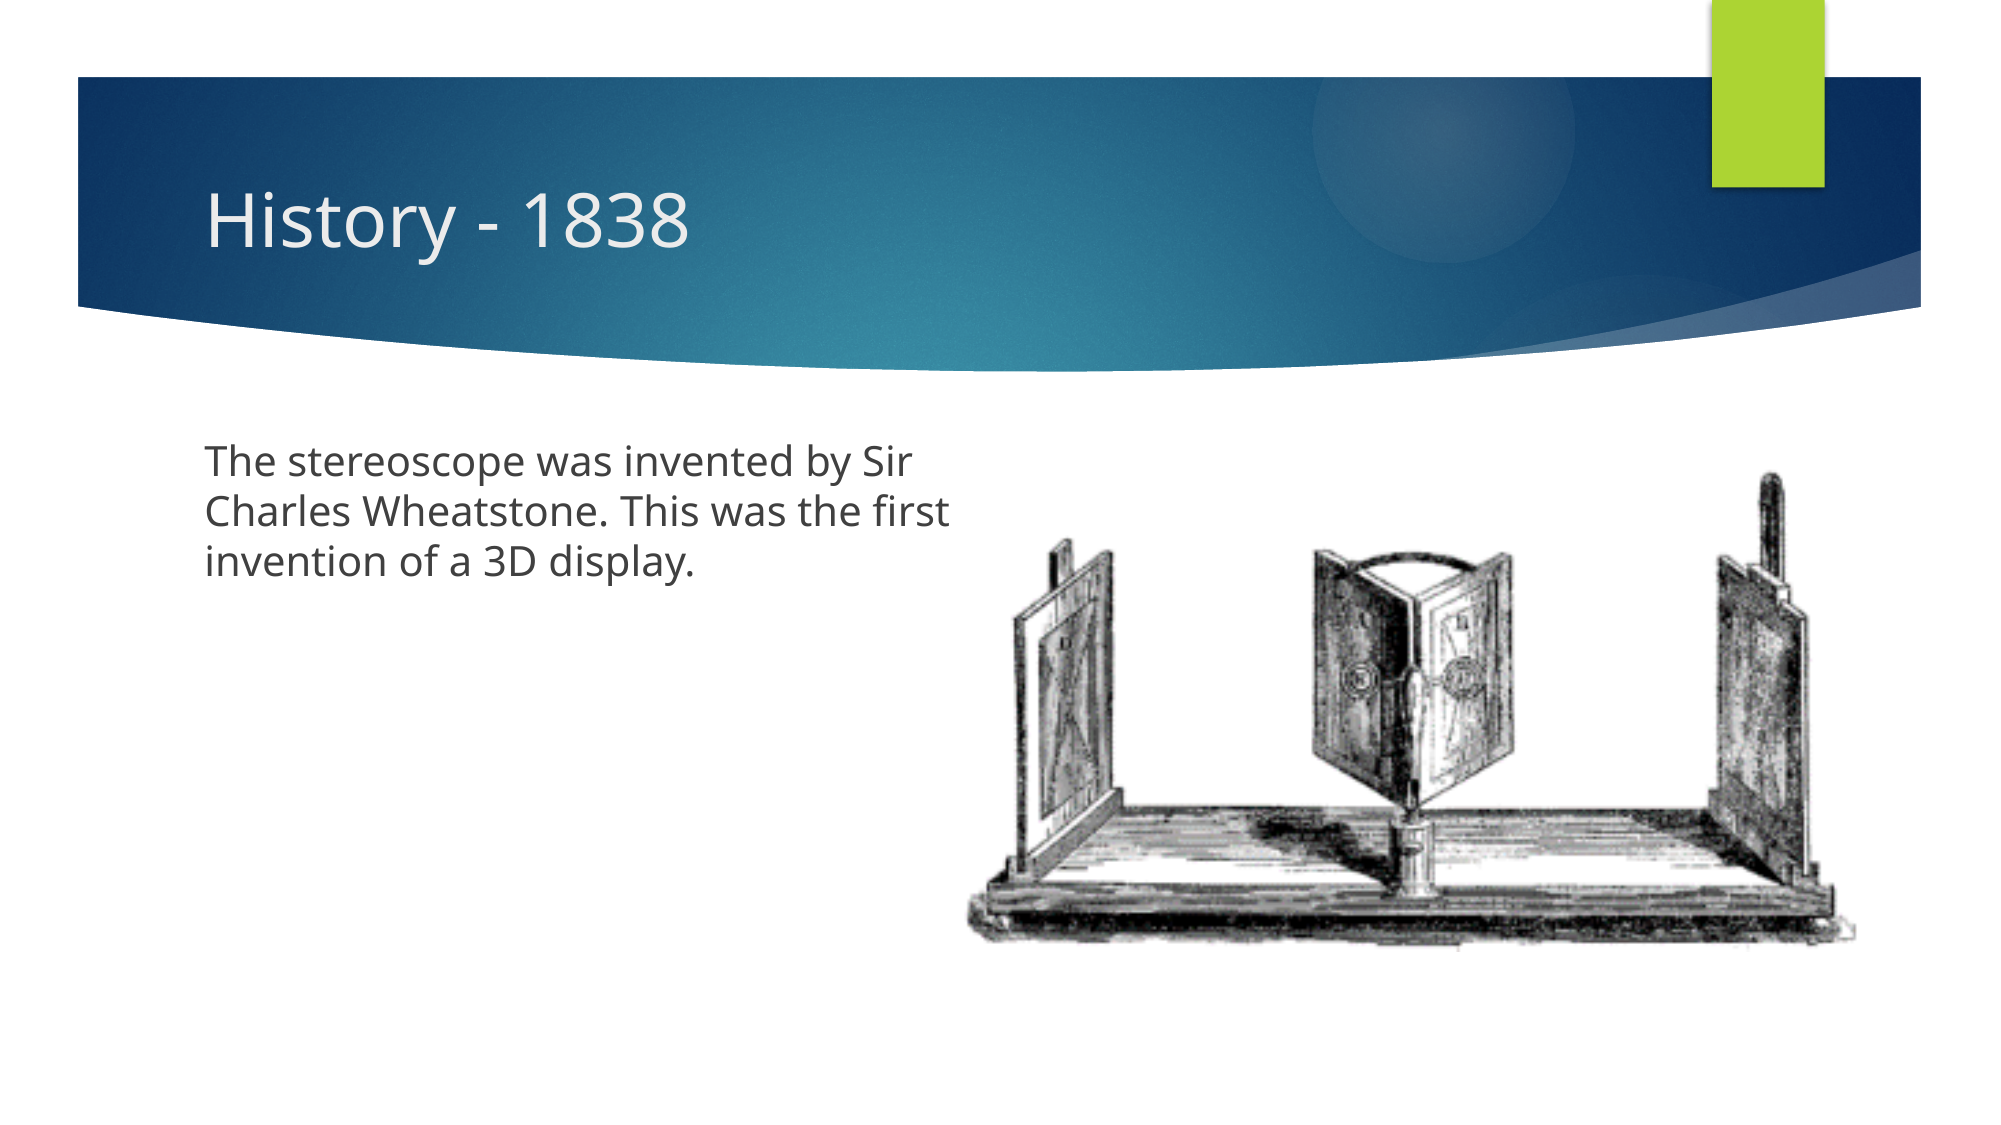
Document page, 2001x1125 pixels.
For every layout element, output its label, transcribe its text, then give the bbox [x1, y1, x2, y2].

title History - 1838 [189, 159, 1627, 276]
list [963, 462, 1865, 952]
list The stereoscope was invented by Sir Charles Wheatstone. This was the first invention of a 3D display. [189, 427, 981, 988]
